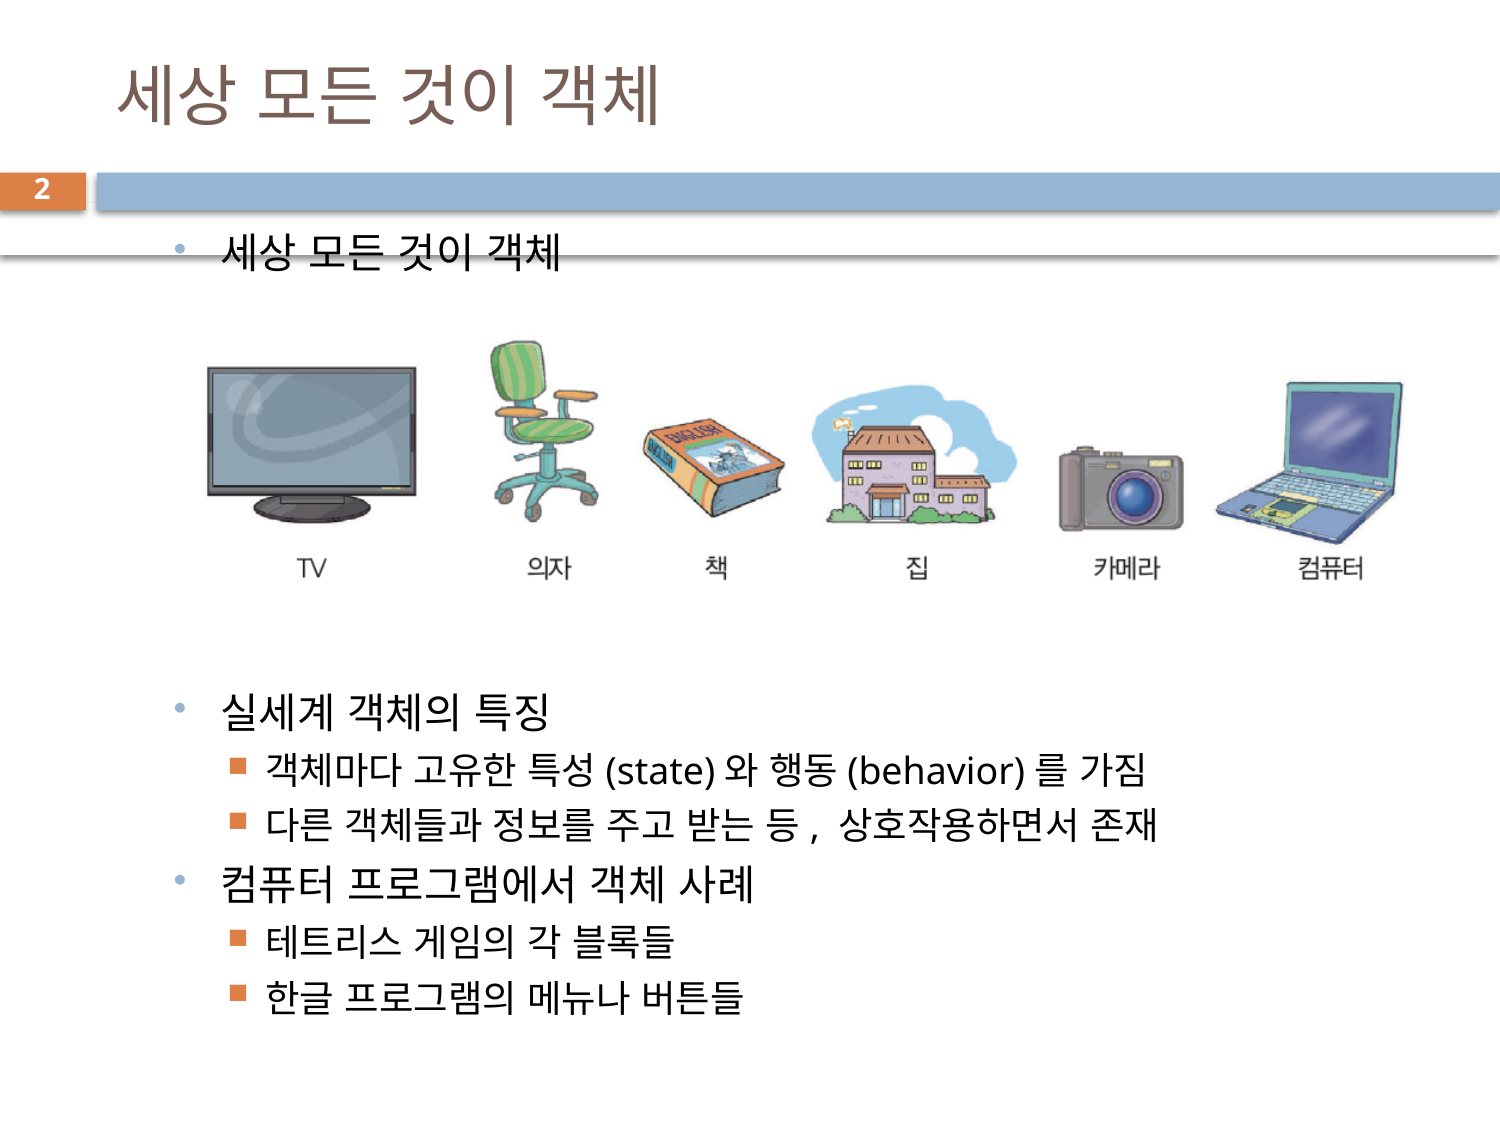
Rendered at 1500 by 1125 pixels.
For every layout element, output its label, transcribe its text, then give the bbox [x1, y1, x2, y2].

title 세상 모든 것이 객체 [100, 37, 1438, 149]
list 세상 모든 것이 객체 실세계 객체의 특징 객체마다 고유한 특성(state)와 행동(behavior)를 가짐 다른 객체들과 정보를 주고 받는 등, 상호작용하면서 존재 컴퓨터 프로그램에서 객체 사례 테트리스 게임의 각 블록들 한글 프로그램의 메뉴나 버튼들 [100, 219, 1438, 1047]
slide_number 2 [0, 170, 87, 211]
picture [199, 302, 1424, 607]
